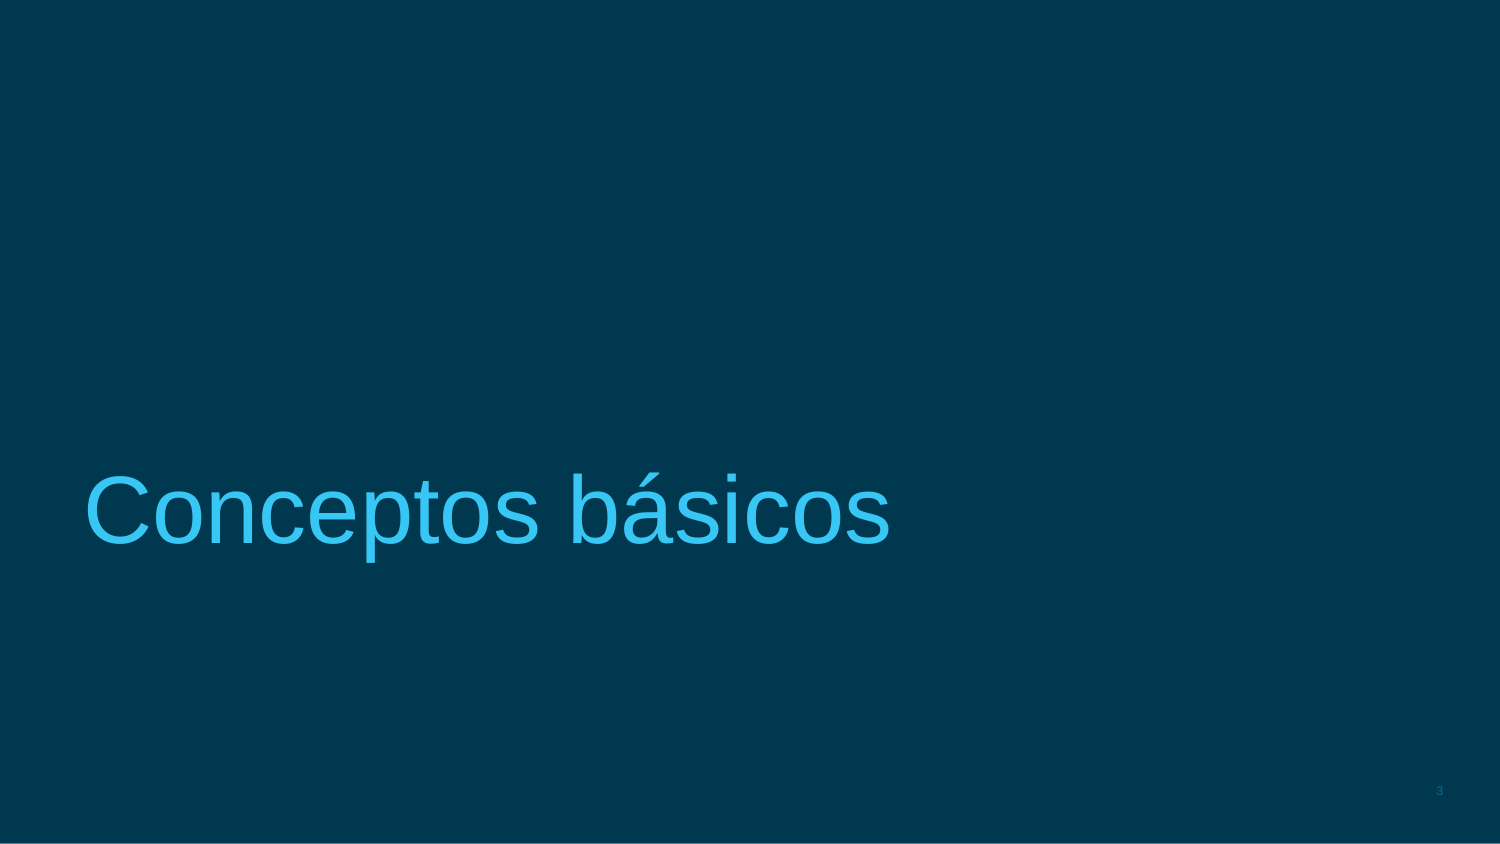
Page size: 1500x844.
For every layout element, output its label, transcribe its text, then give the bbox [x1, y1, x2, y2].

title Conceptos básicos [68, 150, 1315, 572]
